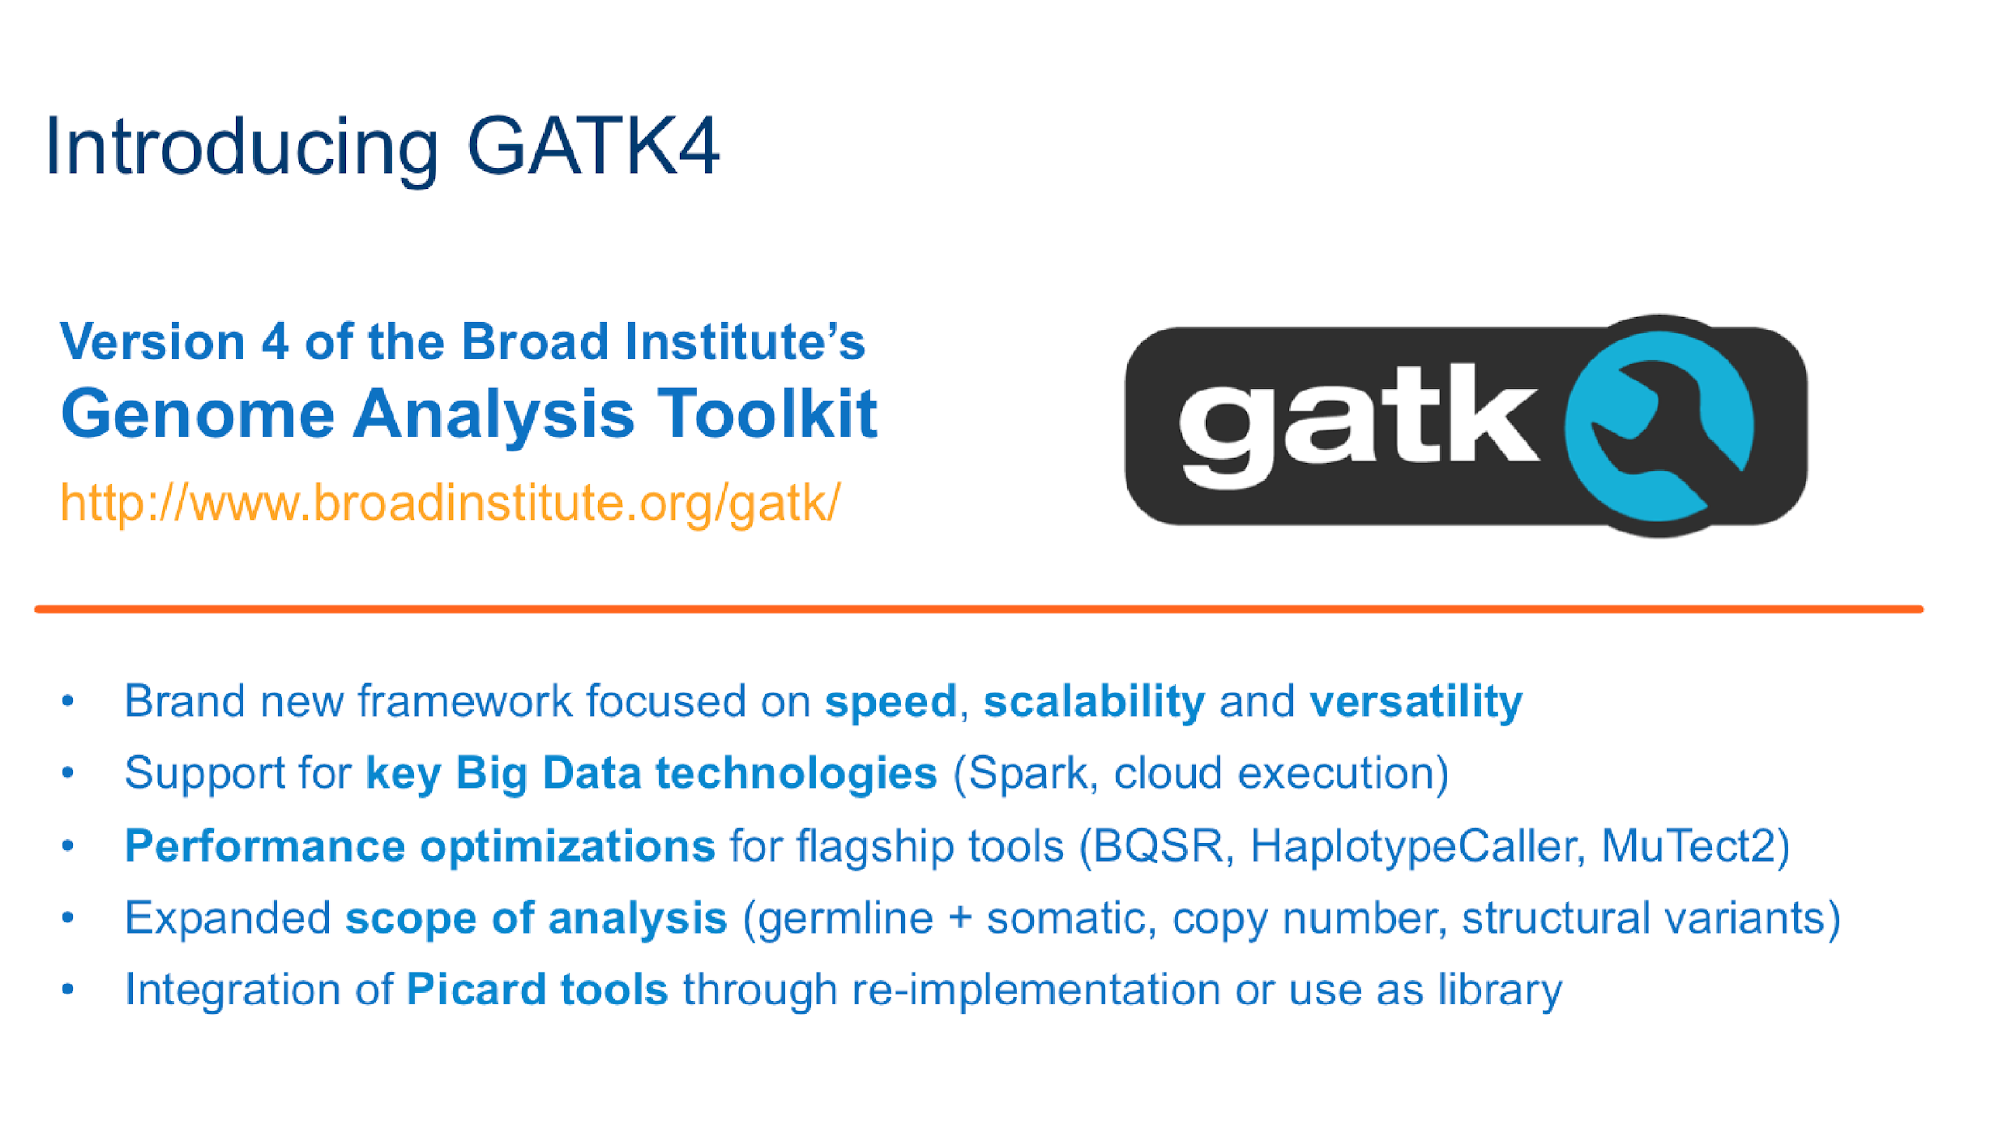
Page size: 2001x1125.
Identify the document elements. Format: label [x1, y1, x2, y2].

picture [16, 73, 1964, 1039]
